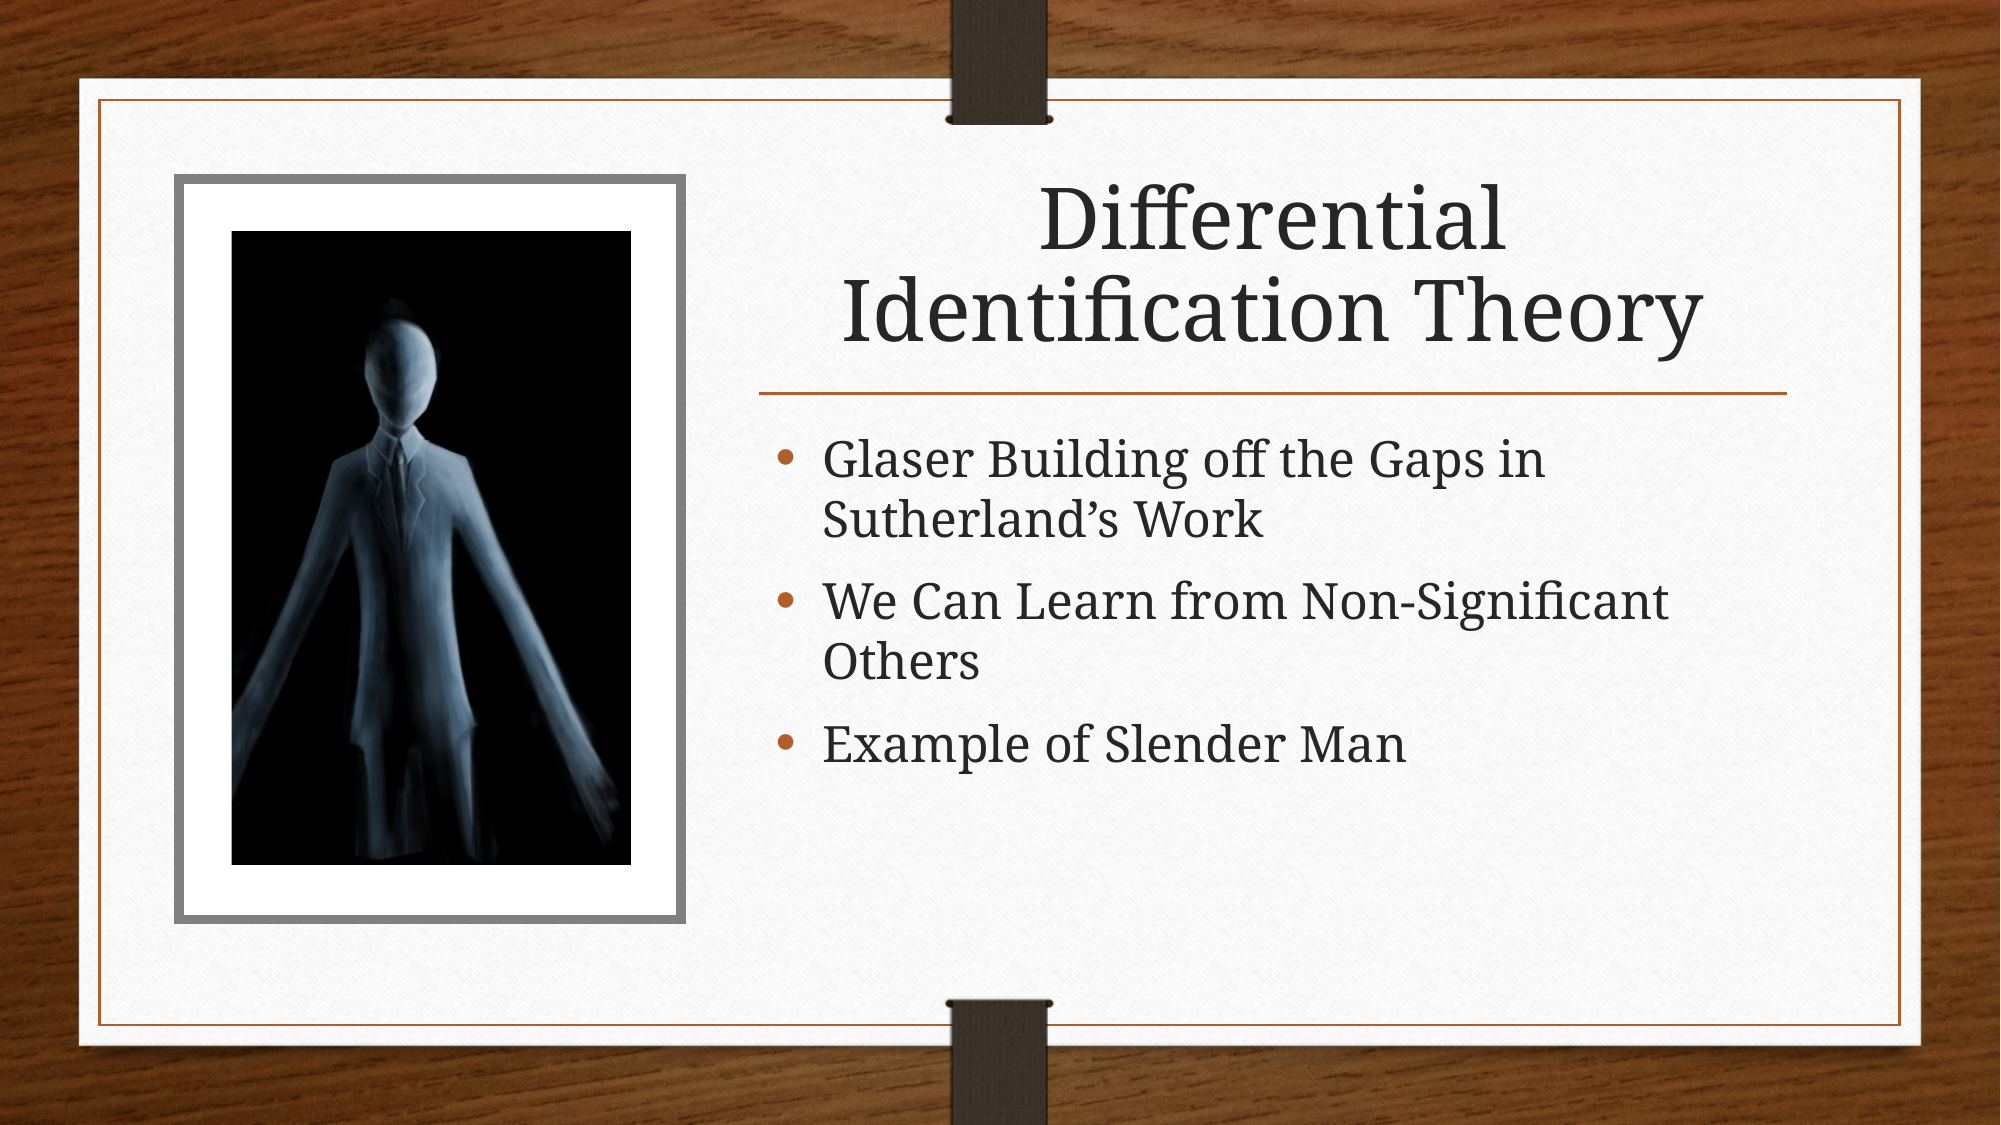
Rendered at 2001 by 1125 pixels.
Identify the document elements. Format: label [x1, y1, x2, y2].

picture [231, 231, 632, 865]
text_box [0, 0, 2000, 1125]
